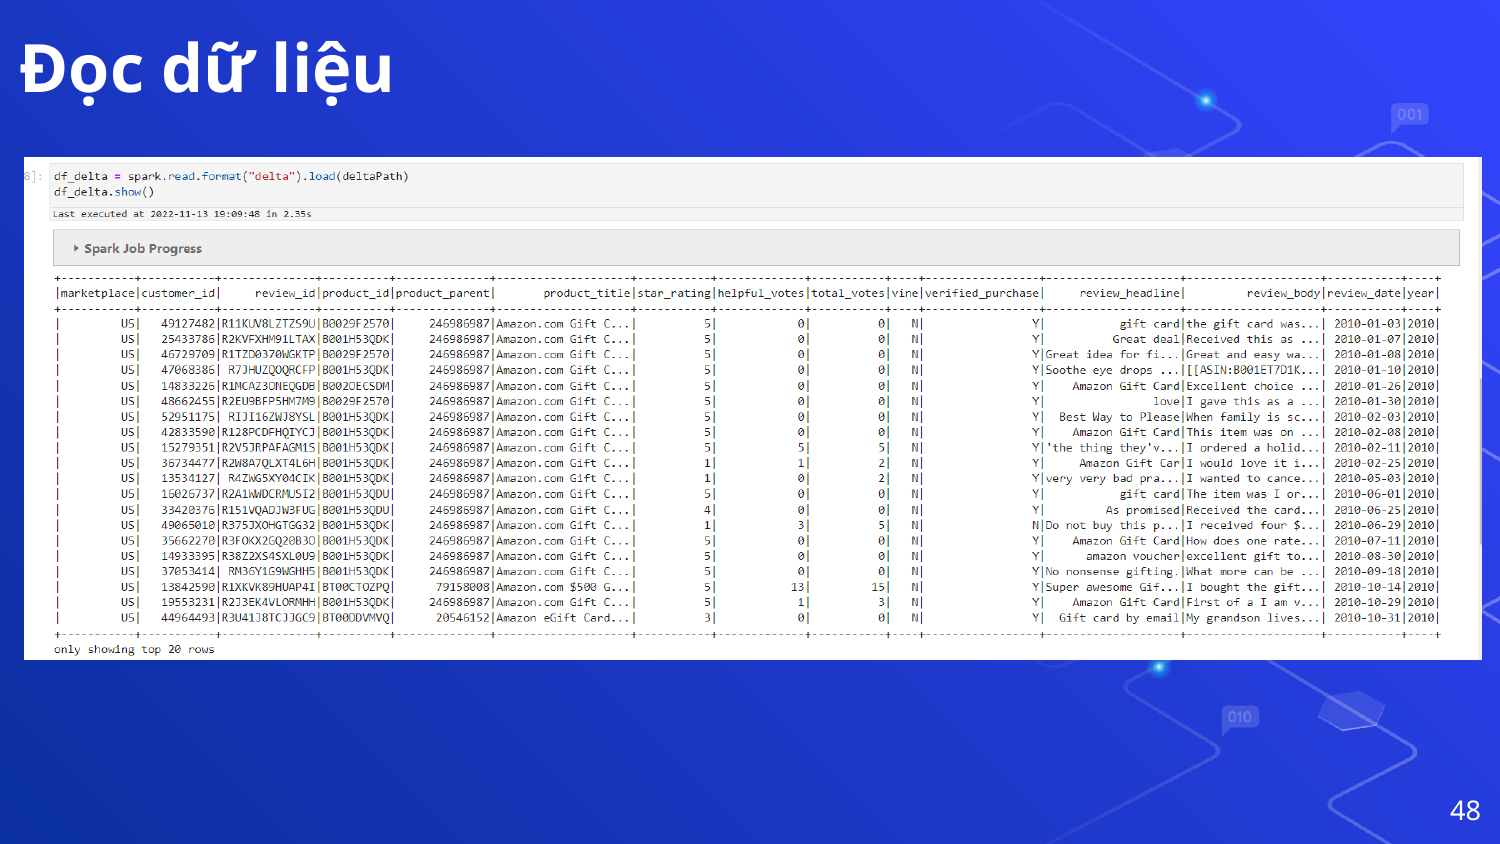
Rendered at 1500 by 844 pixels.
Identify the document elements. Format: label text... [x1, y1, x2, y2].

title Đọc dữ liệu [19, 0, 1372, 106]
slide_number ‹#› [1391, 779, 1482, 844]
picture [0, 0, 1500, 844]
